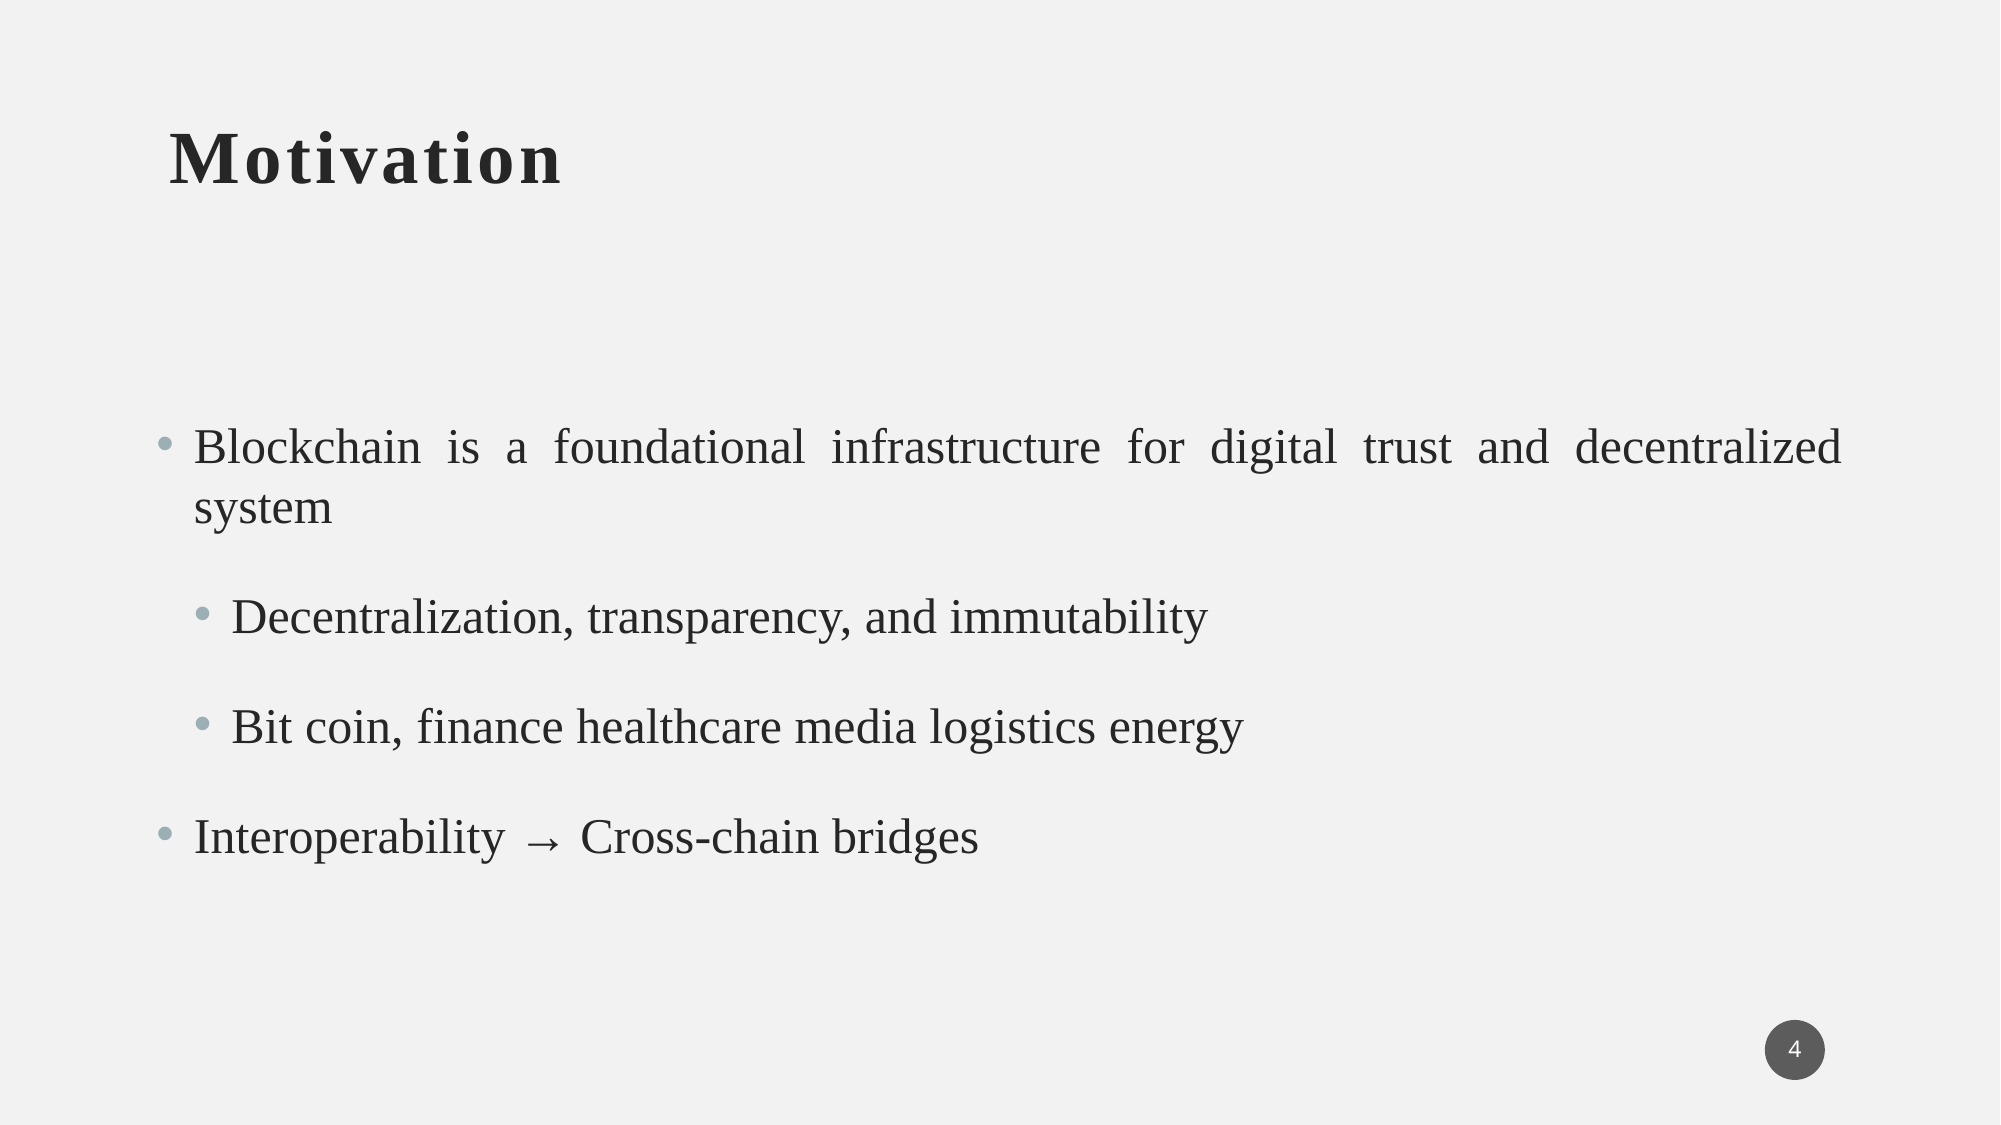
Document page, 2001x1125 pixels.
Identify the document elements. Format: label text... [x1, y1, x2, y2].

title Motivation [137, 60, 967, 260]
slide_number 4 [1764, 1019, 1825, 1080]
list Blockchain is a foundational infrastructure for digital trust and decentralized system Decentralization, transparency, and immutability Bit coin, finance healthcare media logistics energy Interoperability → Cross-chain bridges [141, 321, 1859, 956]
